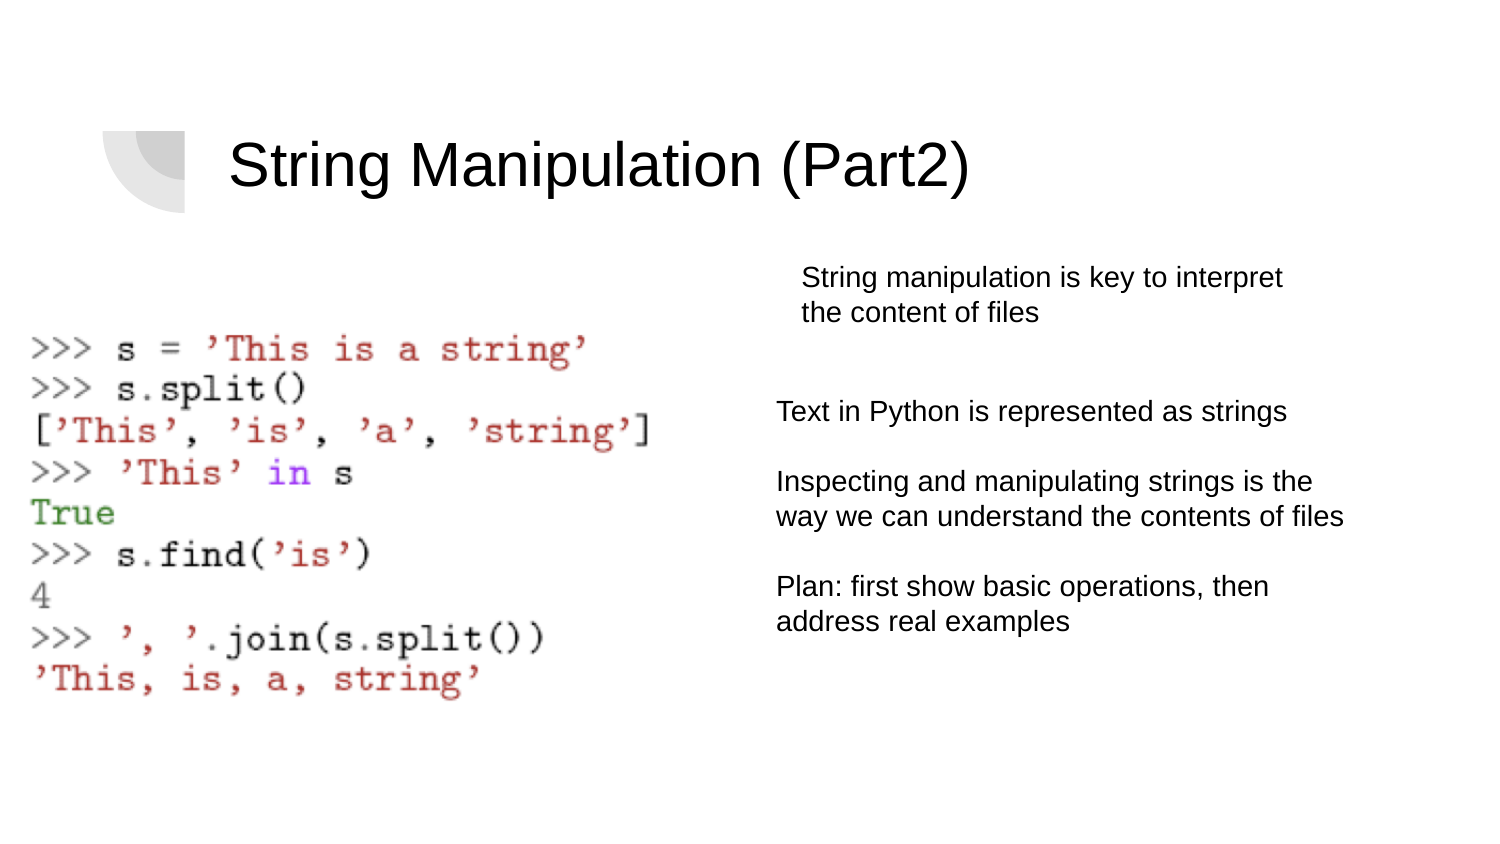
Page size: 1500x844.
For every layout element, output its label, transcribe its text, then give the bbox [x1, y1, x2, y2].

picture [24, 286, 671, 730]
title String Manipulation (Part2) [213, 98, 1368, 263]
text_box Text in Python is represented as strings Inspecting and manipulating strings is the way we can understand the contents of files Plan: first show basic operations, then address real examples [761, 377, 1368, 652]
text_box String manipulation is key to interpret the content of files [786, 243, 1319, 344]
